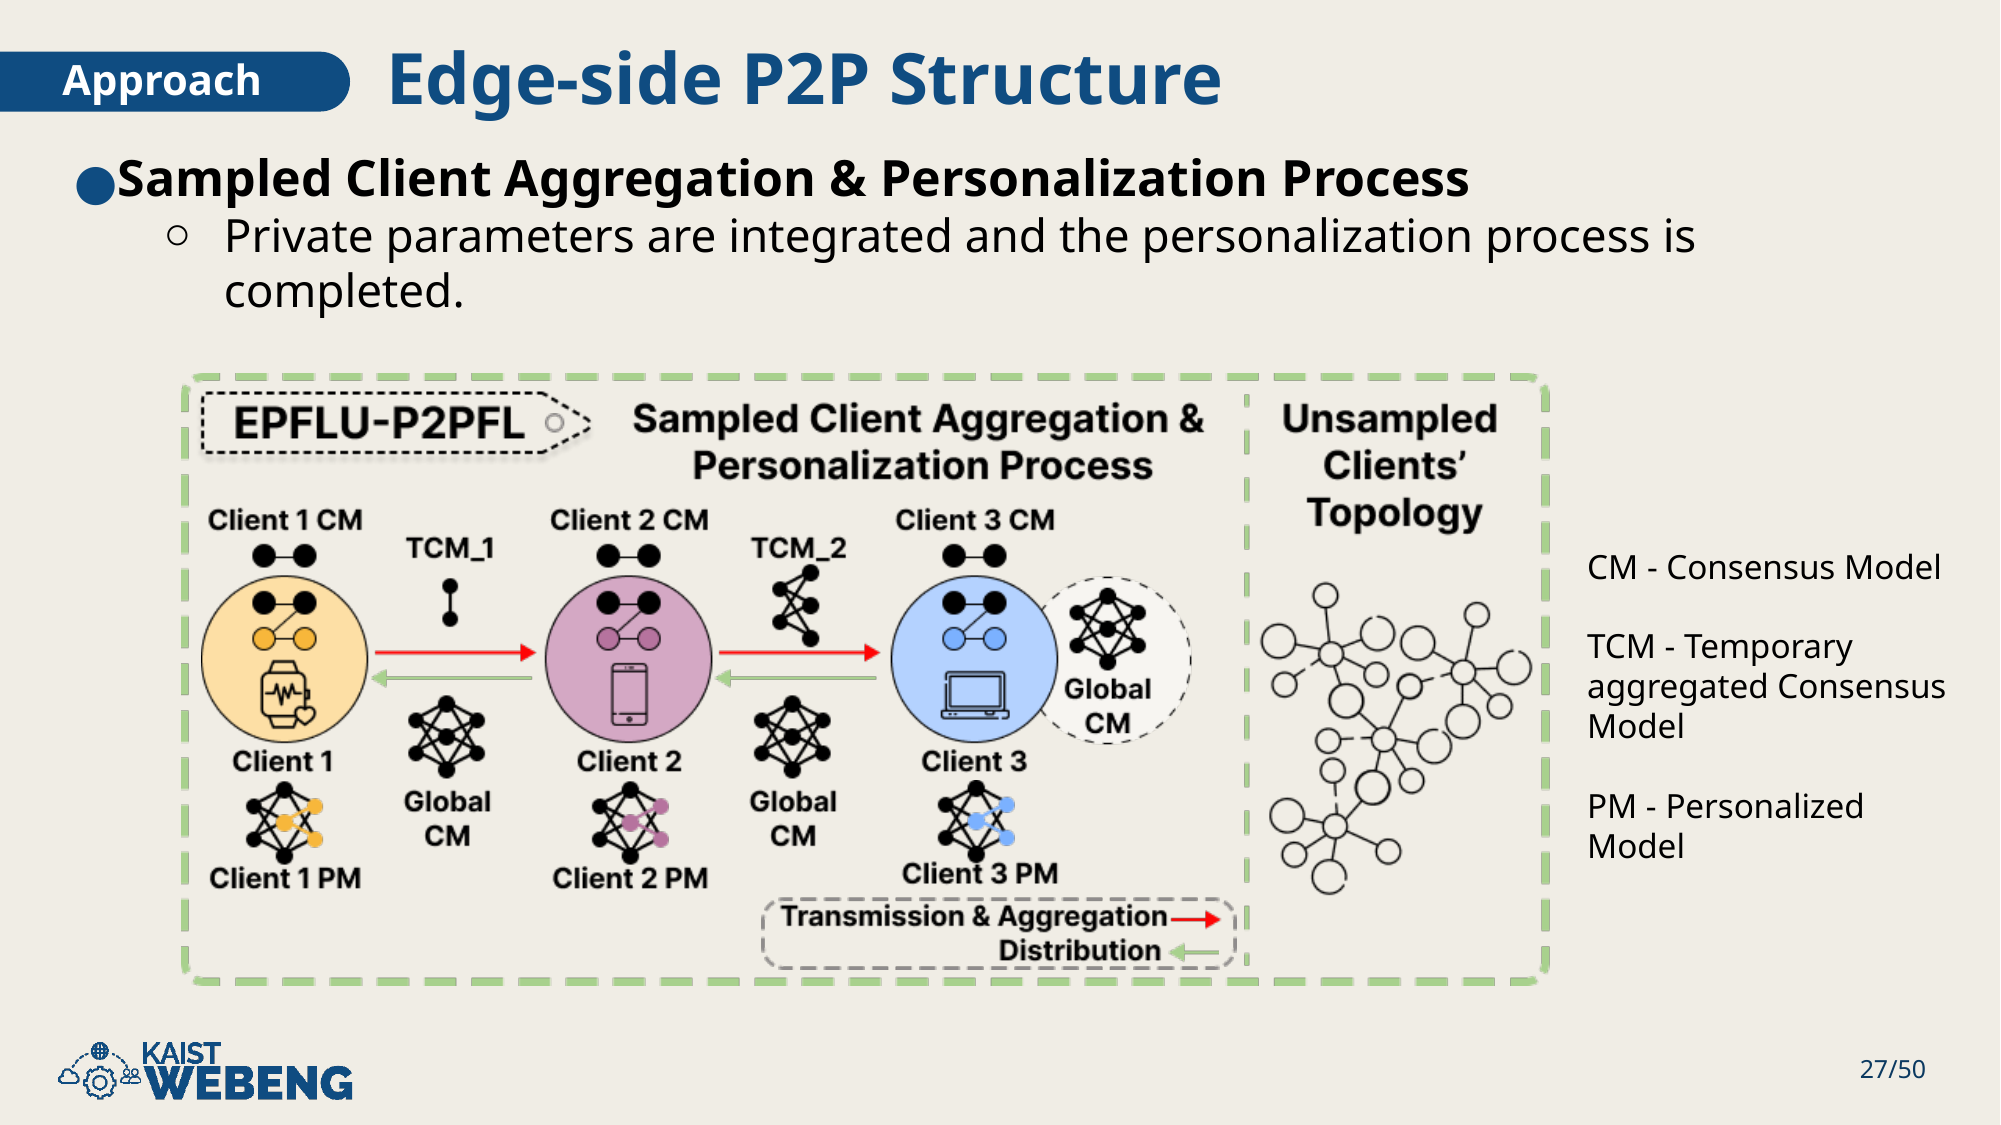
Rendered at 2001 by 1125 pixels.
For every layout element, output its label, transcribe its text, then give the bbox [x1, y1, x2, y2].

text_box CM - Consensus Model TCM - Temporary aggregated Consensus Model PM - Personalized Model [1572, 530, 1966, 881]
list Approach [0, 51, 325, 112]
slide_number ‹#›/50 [1803, 1041, 1942, 1101]
picture [181, 373, 1556, 987]
title Edge-side P2P Structure [371, 25, 1942, 138]
list Sampled Client Aggregation & Personalization Process Private parameters are integrated and the personalization process is completed. [58, 138, 1941, 987]
picture [58, 1042, 353, 1100]
